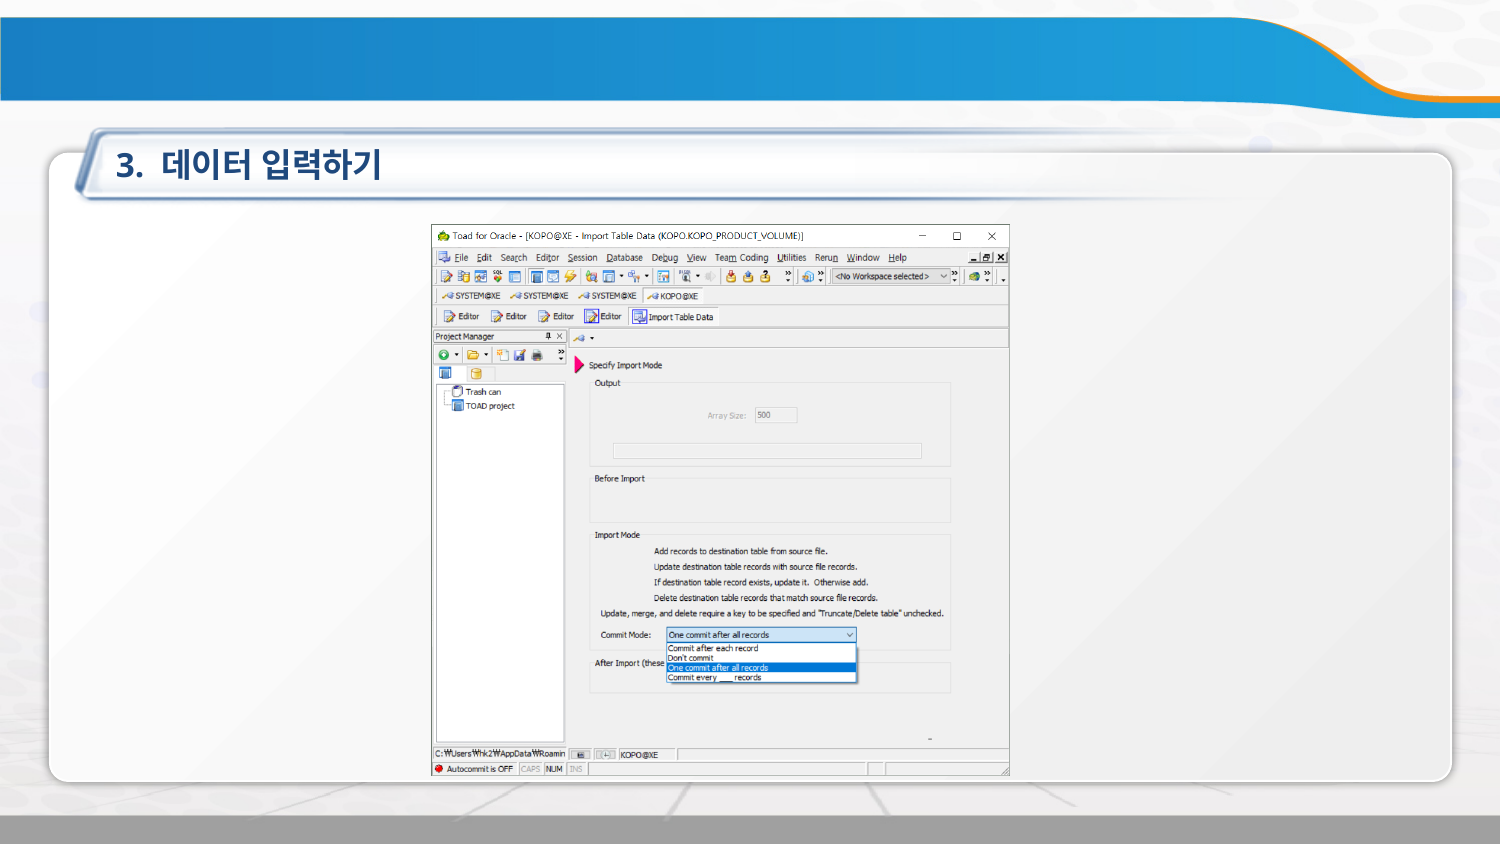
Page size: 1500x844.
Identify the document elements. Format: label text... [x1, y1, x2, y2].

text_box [49, 126, 1452, 782]
text_box 3. 데이터베이스 둘러보기 [29, 0, 1175, 103]
picture [0, 0, 1500, 844]
